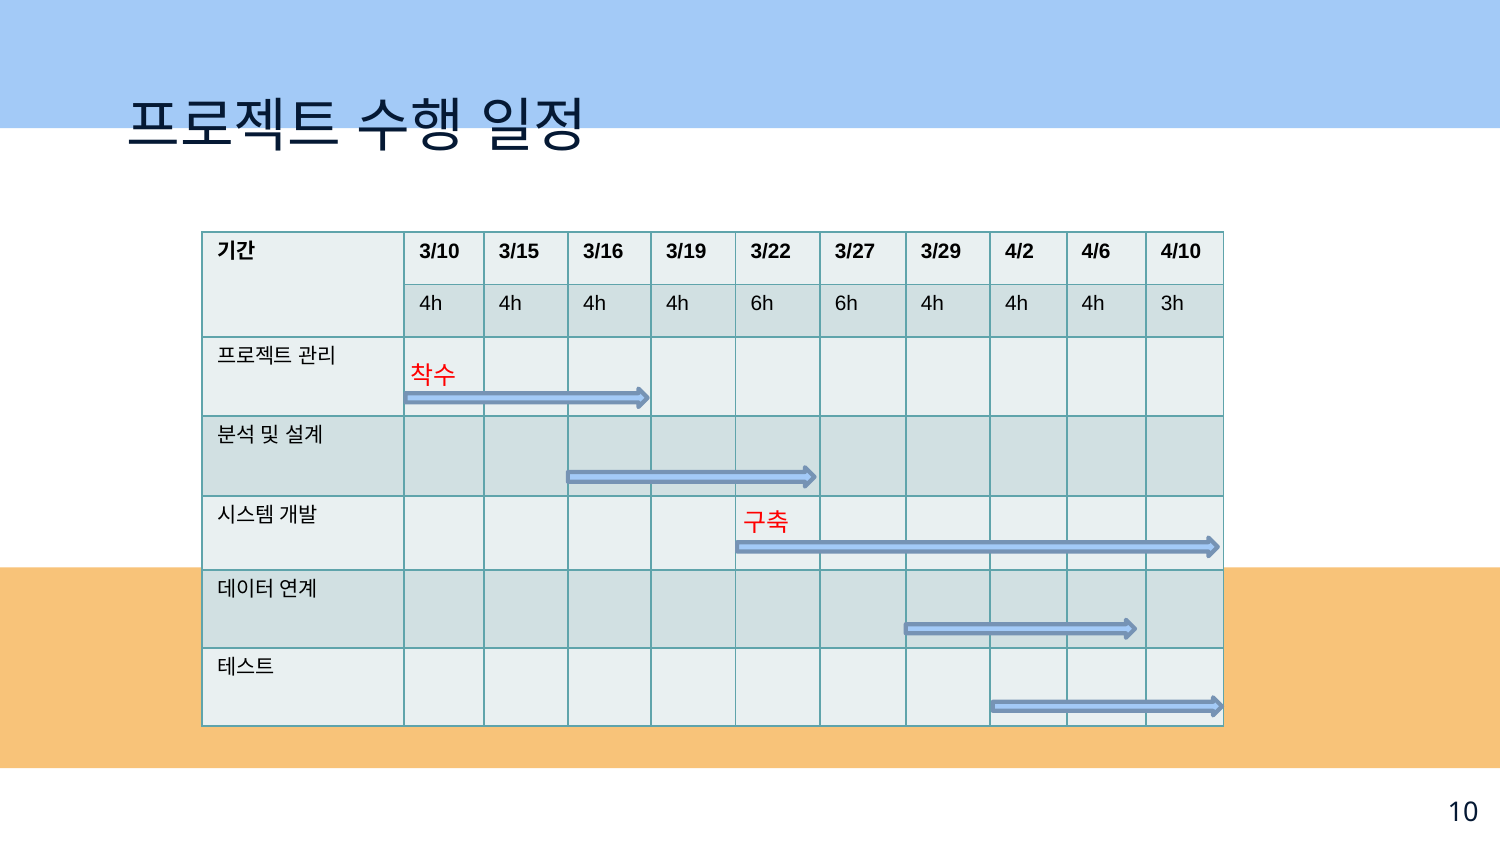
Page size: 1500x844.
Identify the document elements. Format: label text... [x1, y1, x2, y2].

table_cell [1068, 552, 1145, 569]
table_cell 3h [1147, 285, 1223, 336]
table_cell [485, 338, 567, 351]
table_header 3/27 [821, 233, 905, 284]
table_cell 분석 및 설계 [203, 417, 403, 495]
table_cell 프로젝트 관리 [203, 338, 403, 415]
table_cell [485, 497, 567, 569]
table_header 4/2 [991, 233, 1066, 284]
table_cell [1068, 497, 1145, 542]
text_box [737, 537, 1218, 557]
table_cell [821, 552, 905, 569]
table_cell [485, 403, 567, 415]
table_cell [1068, 571, 1145, 647]
table_cell [1068, 338, 1145, 415]
table_cell [405, 571, 483, 647]
table_cell [569, 497, 650, 569]
table_header 3/15 [485, 233, 567, 284]
table_cell [991, 649, 1066, 725]
table_cell 4h [485, 285, 567, 336]
table_cell [736, 417, 819, 495]
table_cell [736, 338, 819, 415]
table_cell [736, 571, 819, 647]
table_cell 데이터 연계 [203, 571, 403, 647]
table_cell 4h [569, 285, 650, 336]
table_cell [569, 417, 650, 472]
table_cell [991, 497, 1066, 542]
table_cell [569, 482, 650, 495]
table_cell 테스트 [203, 649, 403, 725]
table_cell [485, 649, 567, 725]
table_cell [907, 634, 989, 647]
table_cell 4h [907, 285, 989, 336]
table_cell [907, 497, 989, 542]
table_cell [821, 571, 905, 647]
table_cell 6h [736, 285, 819, 336]
text_box [905, 619, 1135, 638]
table_cell [652, 497, 735, 569]
table_cell [821, 417, 905, 495]
table_cell [1147, 417, 1223, 495]
table_cell [821, 338, 905, 415]
table_header 3/10 [405, 233, 483, 284]
text_box [992, 697, 1223, 716]
table_cell [569, 571, 650, 647]
text_box 구축 [728, 499, 957, 545]
table_cell [736, 545, 819, 569]
table_header 4/10 [1147, 233, 1223, 284]
table_cell [485, 417, 567, 495]
table_cell [405, 338, 483, 351]
table_cell [821, 649, 905, 725]
table_header 3/29 [907, 233, 989, 284]
text_box 착수 [395, 351, 625, 397]
table_header 3/22 [736, 233, 819, 284]
table_header 기간 [203, 233, 403, 336]
table_cell [1147, 649, 1223, 706]
table_cell [991, 417, 1066, 495]
slide_number 10 [1403, 779, 1494, 844]
table_cell [991, 338, 1066, 415]
table_cell [405, 417, 483, 495]
table_cell 시스템 개발 [203, 497, 403, 569]
text_box [567, 467, 815, 487]
table_cell [991, 571, 1066, 624]
table_cell [736, 649, 819, 725]
table_cell [907, 552, 989, 569]
table_cell [405, 497, 483, 569]
table_cell [907, 649, 989, 725]
table_cell [1068, 417, 1145, 495]
table_cell [405, 649, 483, 725]
table_cell 6h [821, 285, 905, 336]
table_cell [1147, 571, 1223, 647]
title 프로젝트 수행 일정 [111, 72, 1271, 167]
table_cell [652, 649, 735, 725]
table_header 4/6 [1068, 233, 1145, 284]
table_header 3/16 [569, 233, 650, 284]
table_cell [1147, 338, 1223, 415]
text_box [405, 388, 648, 408]
table_cell [569, 338, 650, 415]
table_cell [652, 482, 735, 495]
table_cell [907, 571, 989, 624]
table_cell [652, 417, 735, 472]
table_cell [991, 552, 1066, 569]
table_cell [991, 634, 1066, 647]
table_cell [652, 571, 735, 647]
table_cell [1068, 711, 1145, 725]
table_cell 4h [405, 285, 483, 336]
table_cell [569, 649, 650, 725]
table_cell [652, 338, 735, 415]
table_cell [907, 417, 989, 495]
table_cell [405, 403, 483, 415]
table_cell [1147, 707, 1223, 725]
table_cell [1068, 649, 1145, 701]
table_cell 4h [1068, 285, 1145, 336]
table_cell [1147, 497, 1223, 569]
table_cell 4h [991, 285, 1066, 336]
table_cell [485, 571, 567, 647]
table_cell [907, 338, 989, 415]
table_header 3/19 [652, 233, 735, 284]
table_cell 4h [652, 285, 735, 336]
